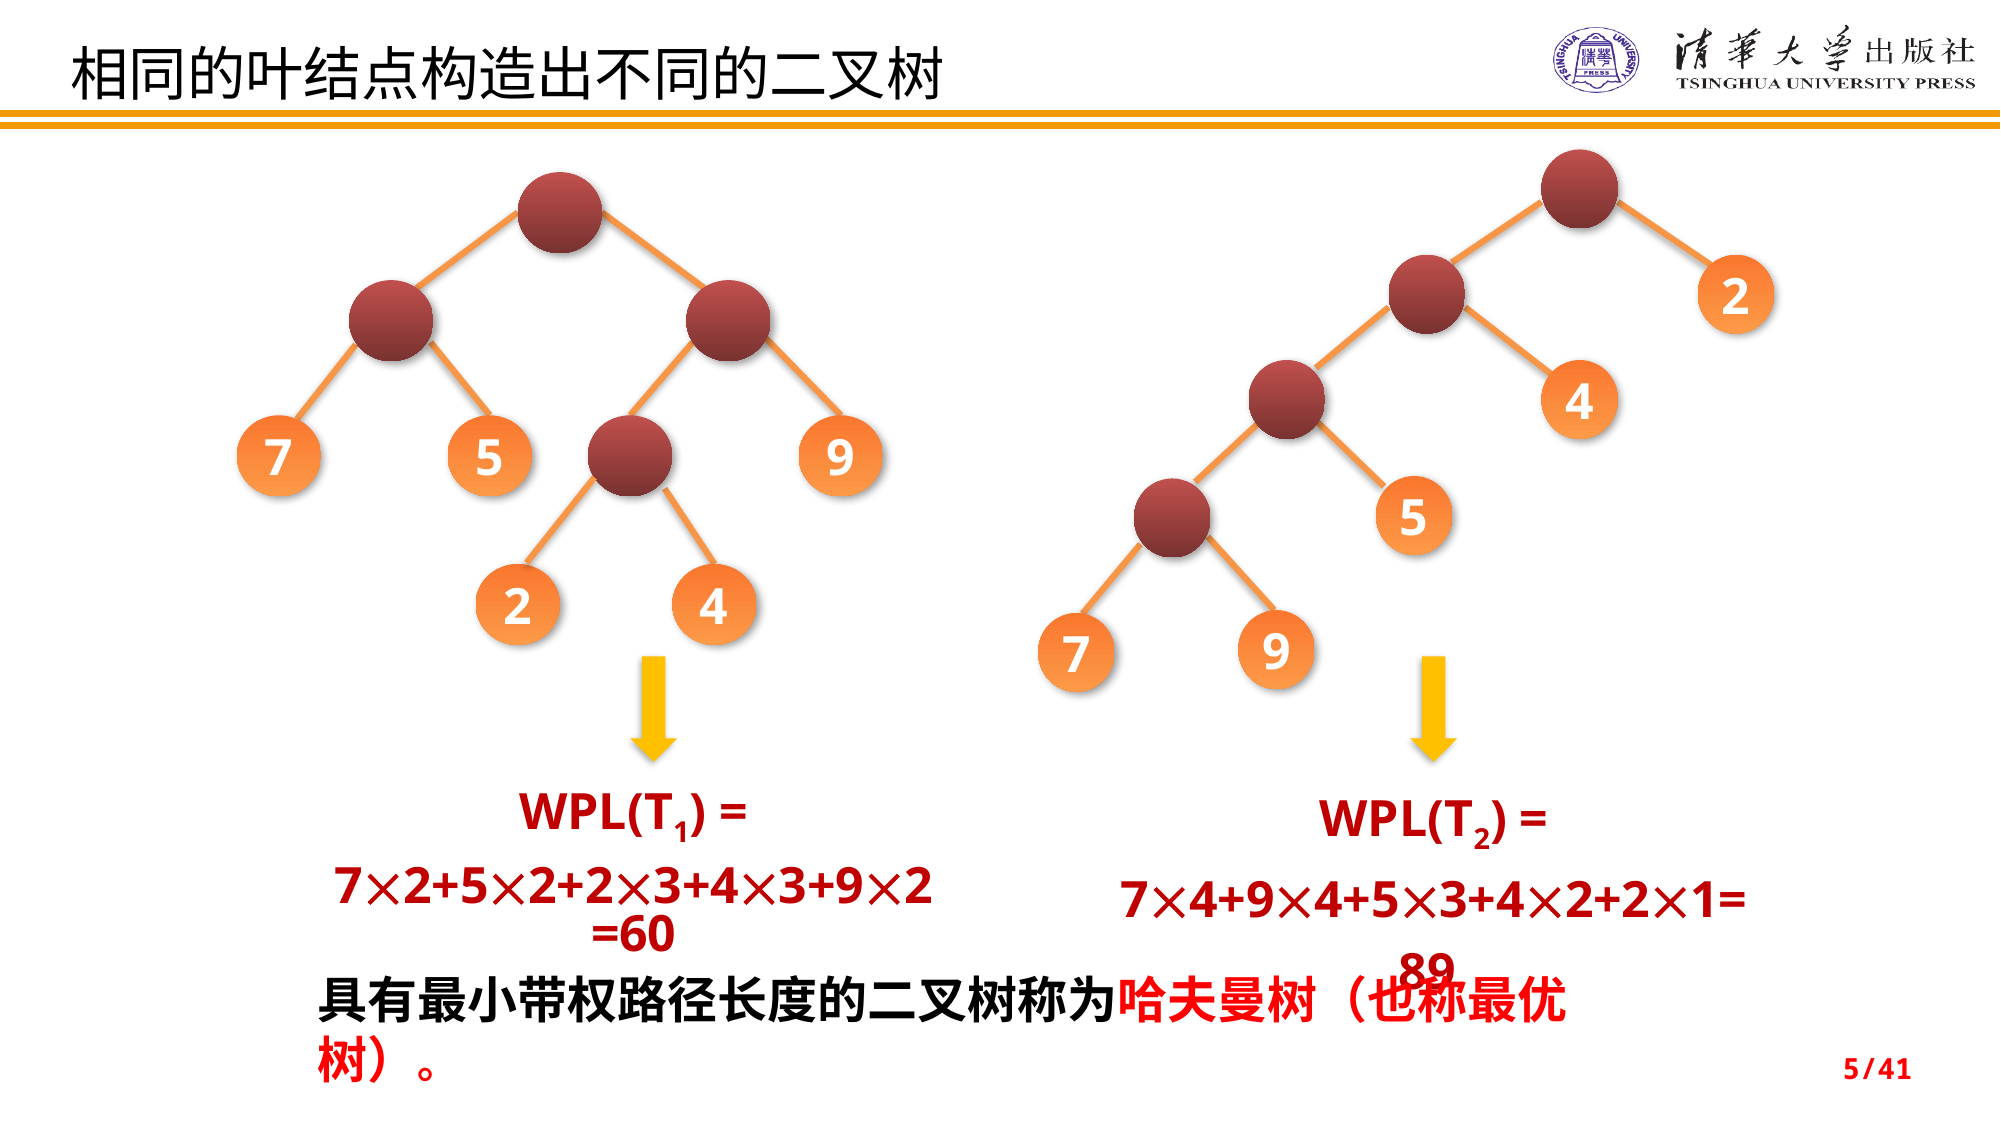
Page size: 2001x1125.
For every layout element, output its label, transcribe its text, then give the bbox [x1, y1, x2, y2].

text_box 相同的叶结点构造出不同的二叉树 [55, 29, 1199, 115]
picture [1504, 0, 2001, 144]
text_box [236, 171, 884, 646]
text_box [1105, 656, 1763, 1000]
text_box 具有最小带权路径长度的二叉树称为哈夫曼树（也称最优树）。 [302, 960, 1718, 1096]
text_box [273, 656, 994, 970]
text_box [1037, 149, 1775, 693]
